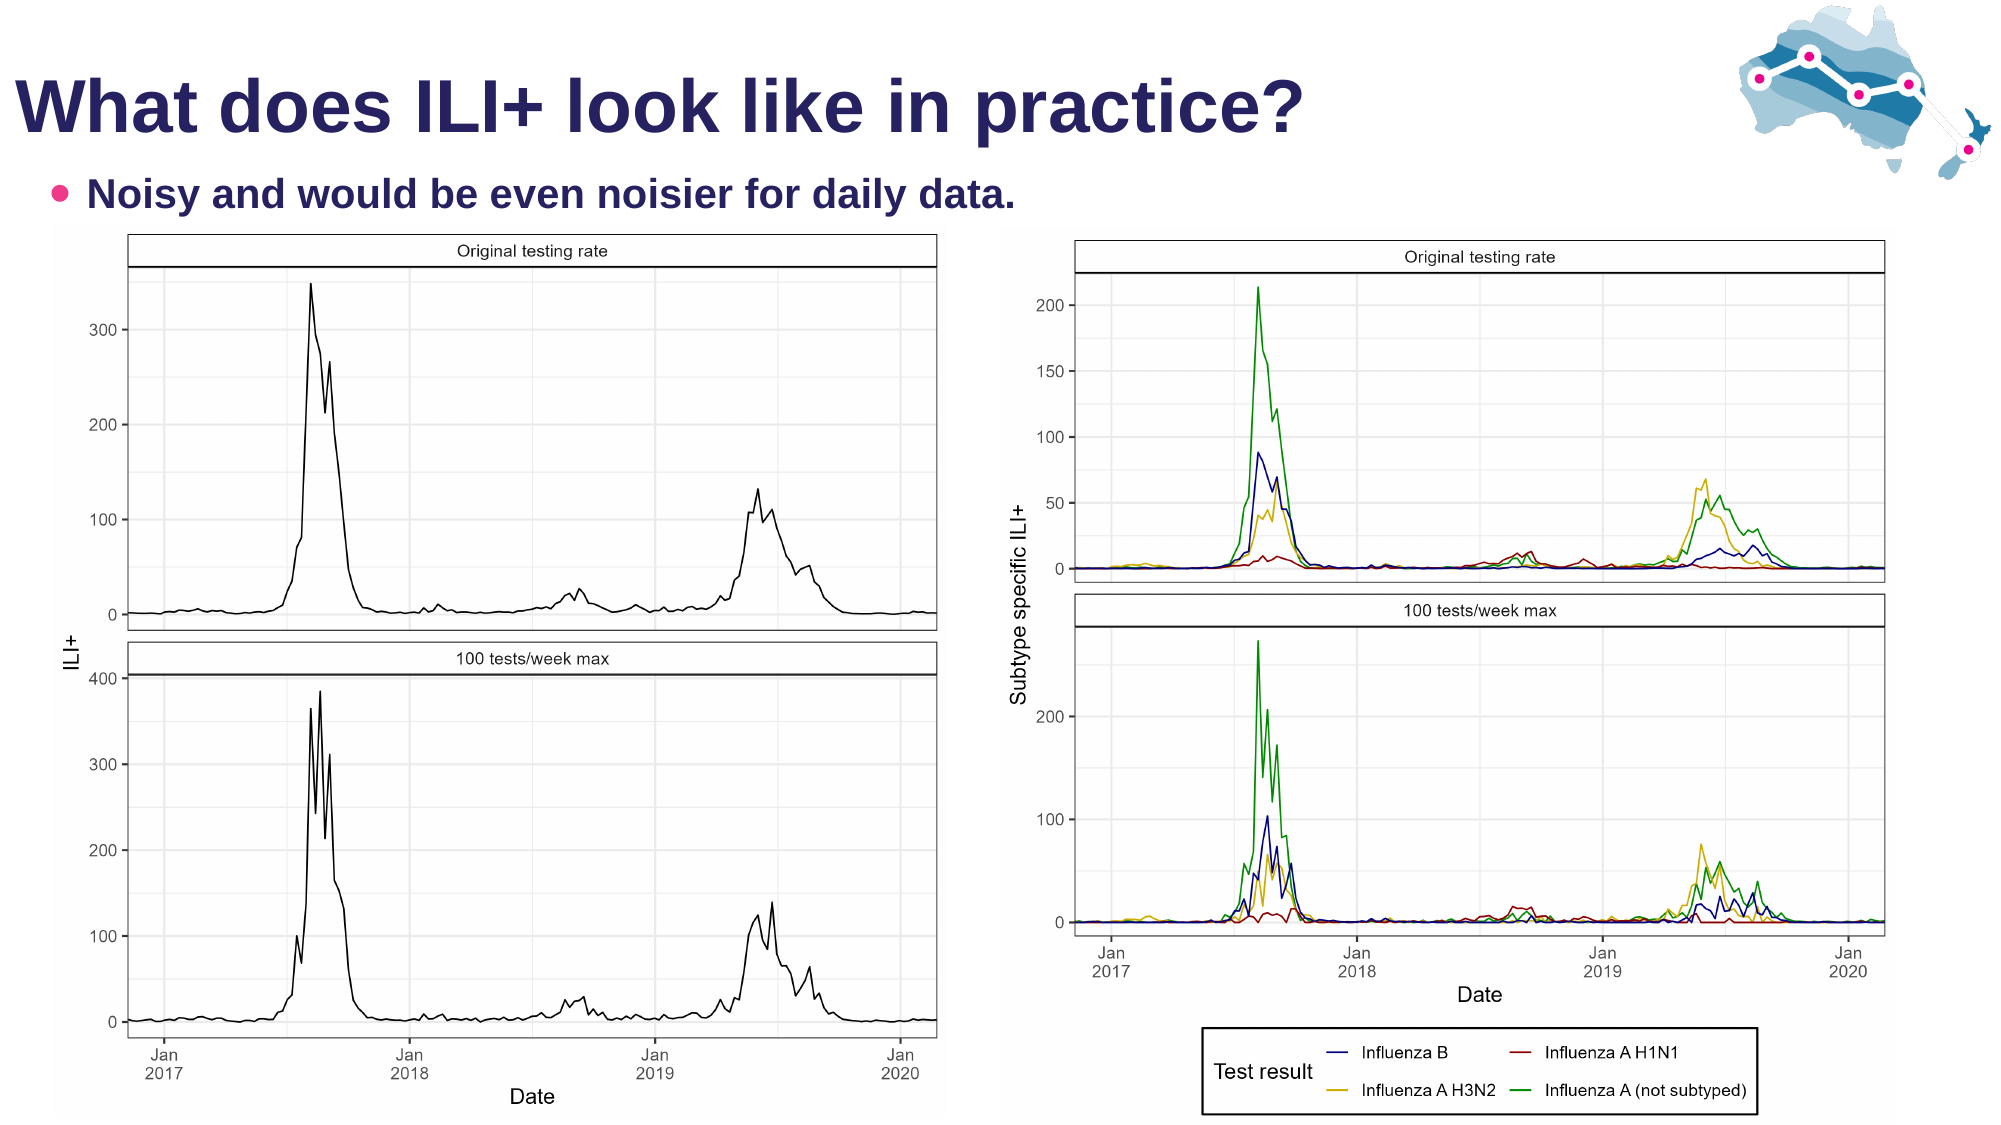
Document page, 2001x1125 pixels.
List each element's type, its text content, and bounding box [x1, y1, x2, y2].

picture [52, 223, 948, 1119]
picture [999, 229, 1896, 1125]
picture [1724, 0, 2000, 185]
text_box Noisy and would be even noisier for daily data. [34, 165, 1237, 262]
title What does ILI+ look like in practice? [0, 0, 1398, 218]
